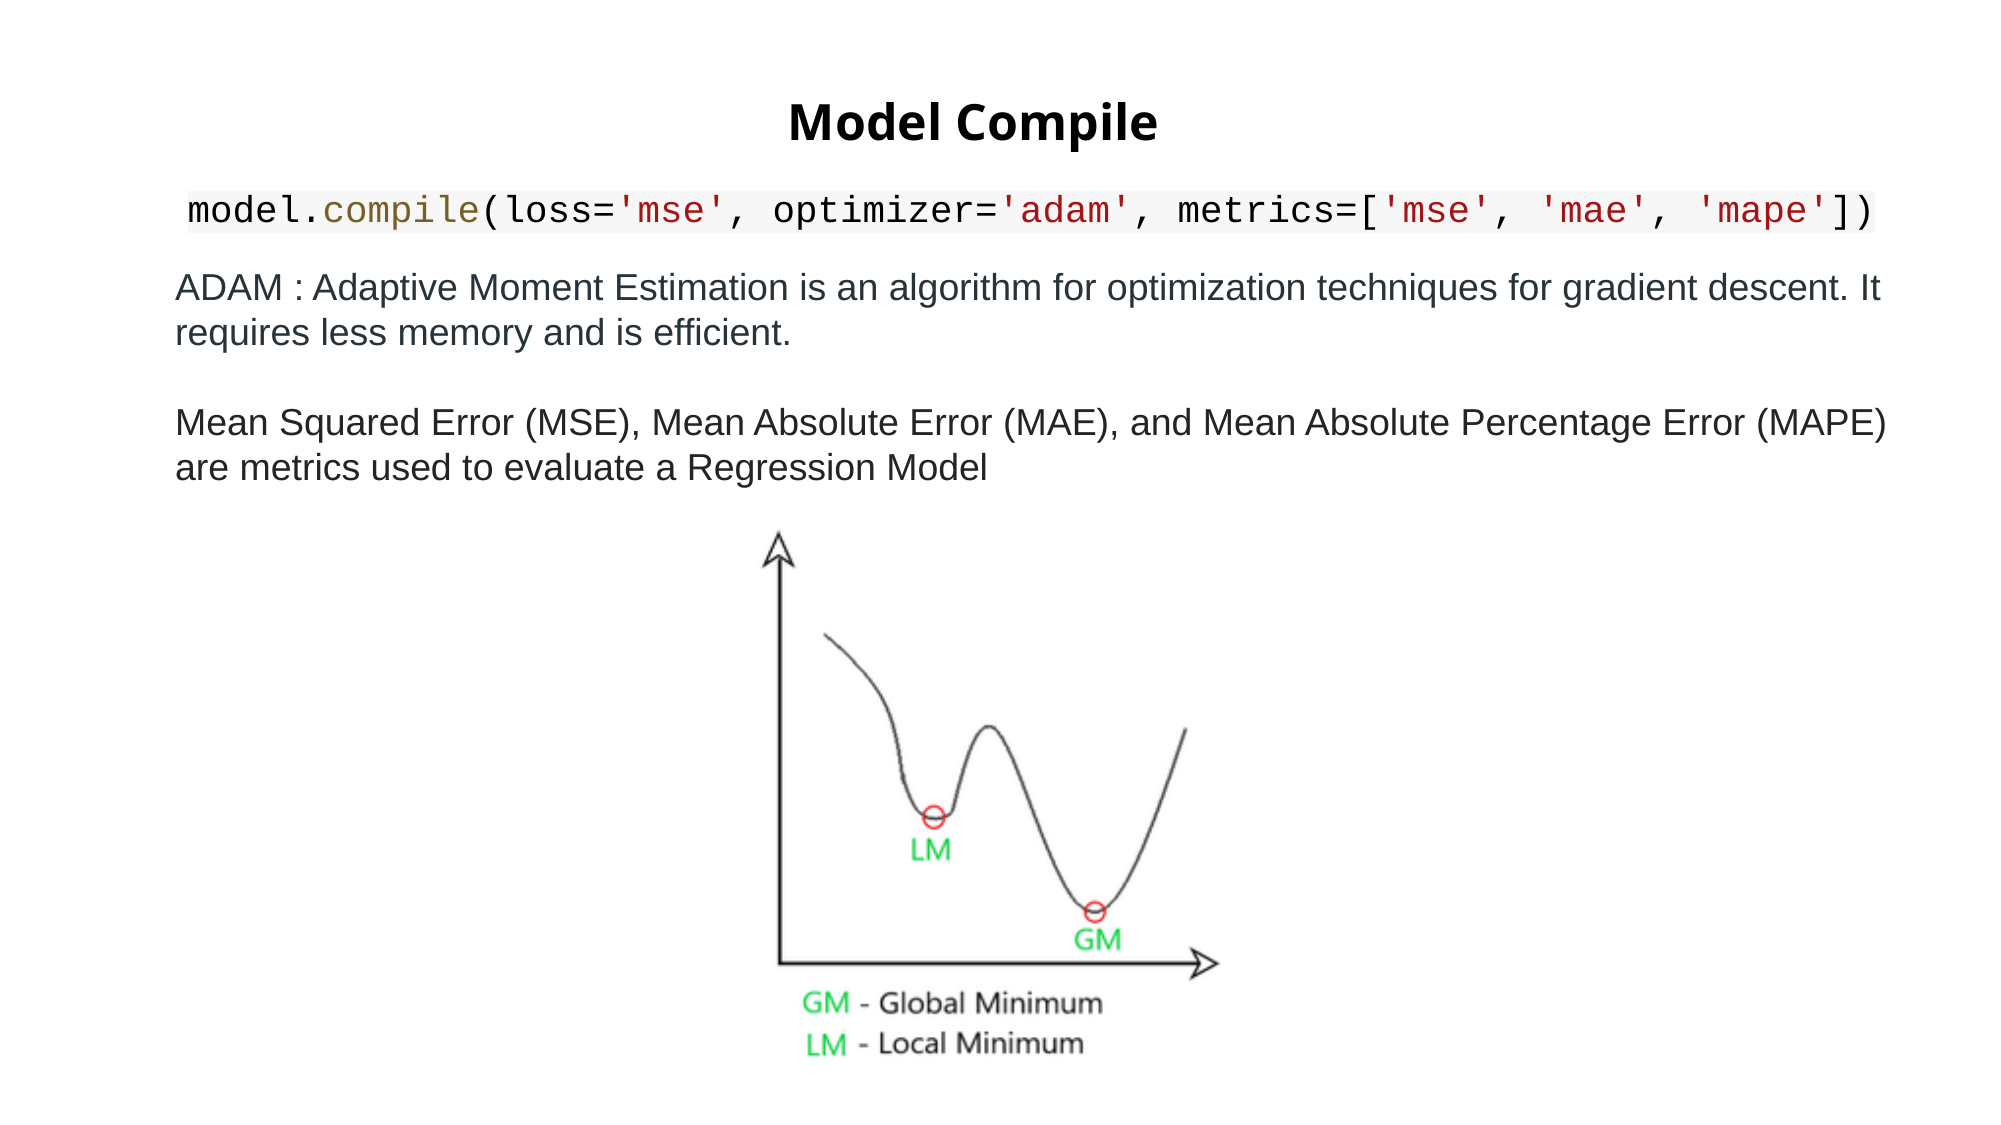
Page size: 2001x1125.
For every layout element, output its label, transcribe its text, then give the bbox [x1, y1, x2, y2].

picture [711, 497, 1268, 1087]
text_box ADAM : Adaptive Moment Estimation is an algorithm for optimization techniques for gradient descent. It requires less memory and is efficient. Mean Squared Error (MSE), Mean Absolute Error (MAE), and Mean Absolute Percentage Error (MAPE) are metrics used to evaluate a Regression Model [160, 256, 1921, 496]
subtitle Model Compile [128, 89, 1820, 757]
text_box model.compile(loss='mse', optimizer='adam', metrics=['mse', 'mae', 'mape']) [172, 177, 2000, 237]
